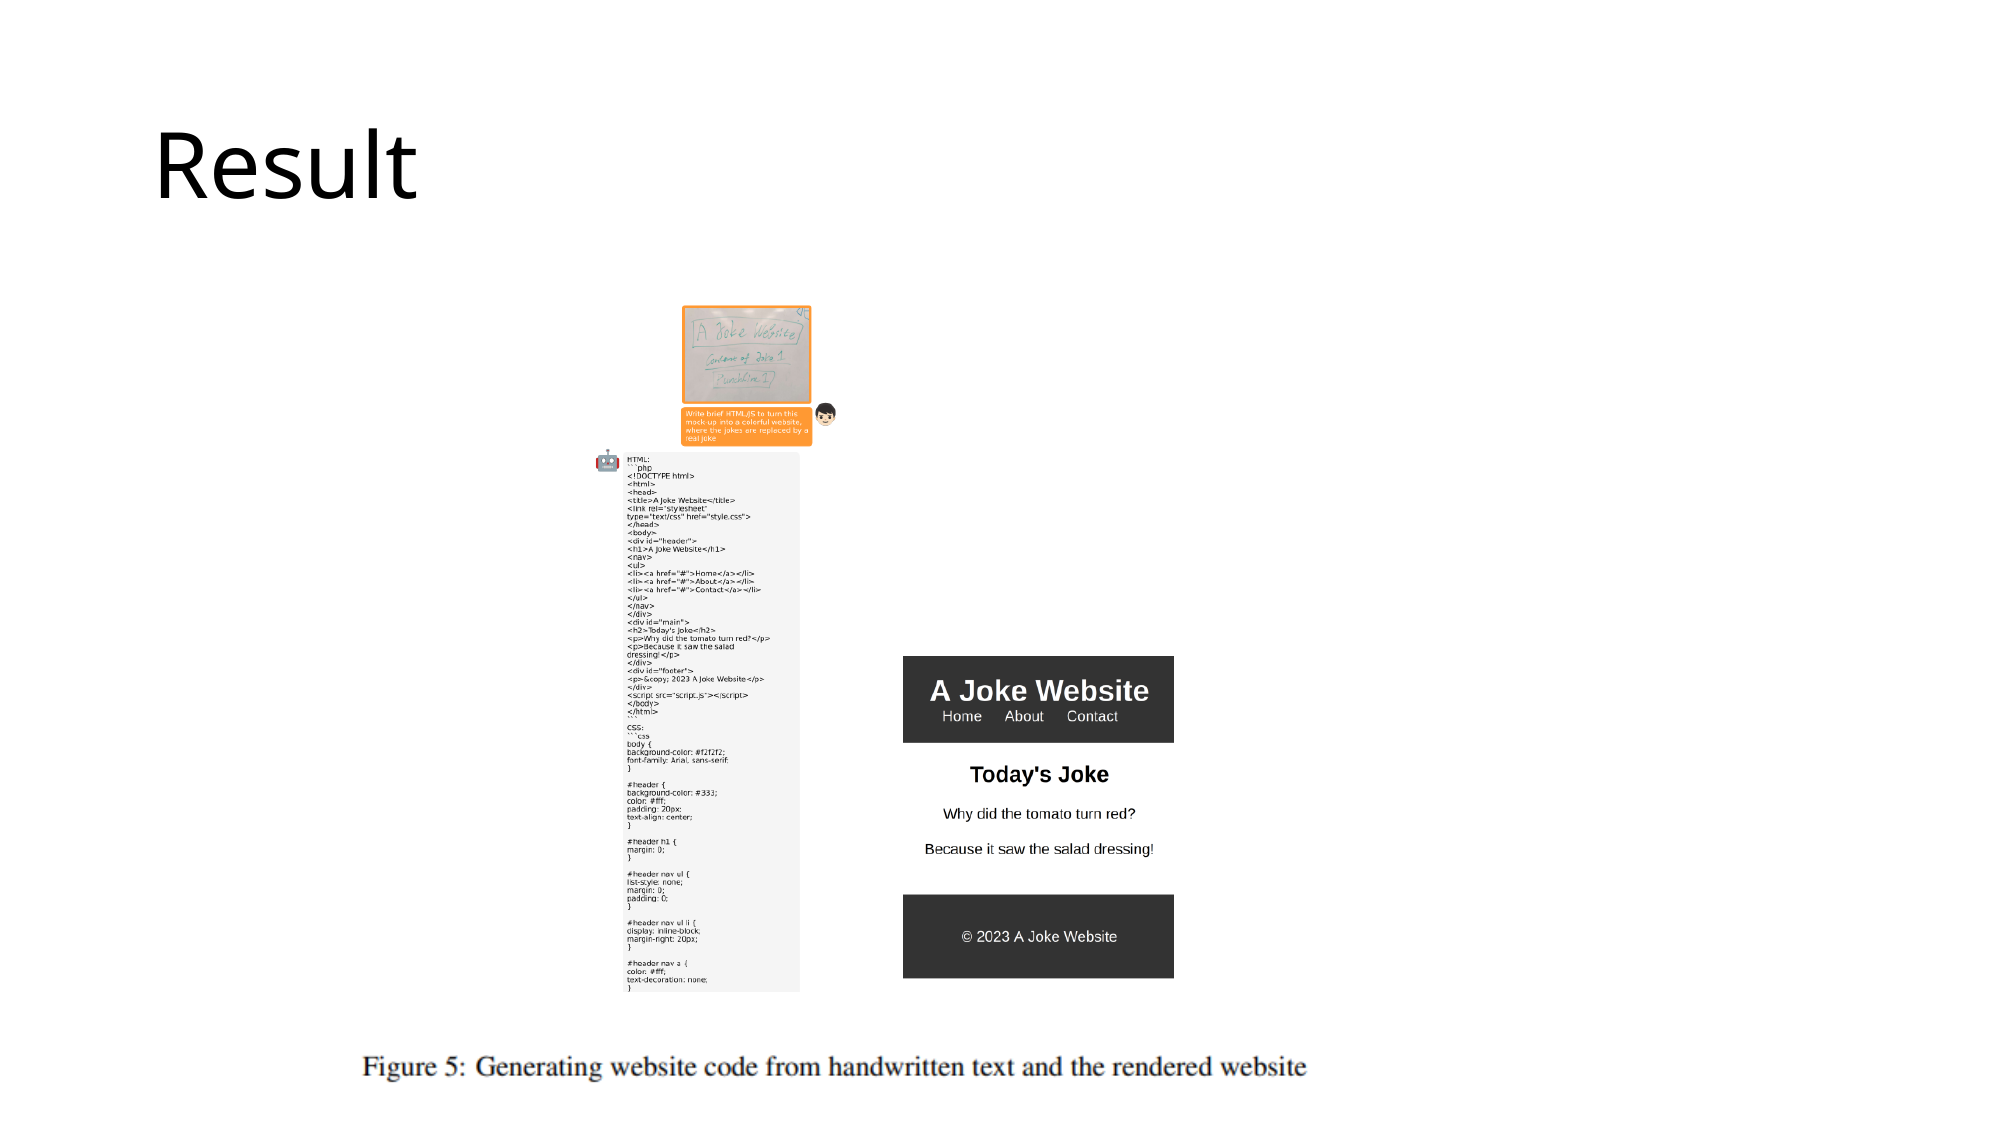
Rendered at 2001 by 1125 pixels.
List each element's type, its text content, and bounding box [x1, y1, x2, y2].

picture [356, 1040, 1317, 1091]
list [561, 277, 1228, 992]
title Result [137, 59, 1863, 278]
